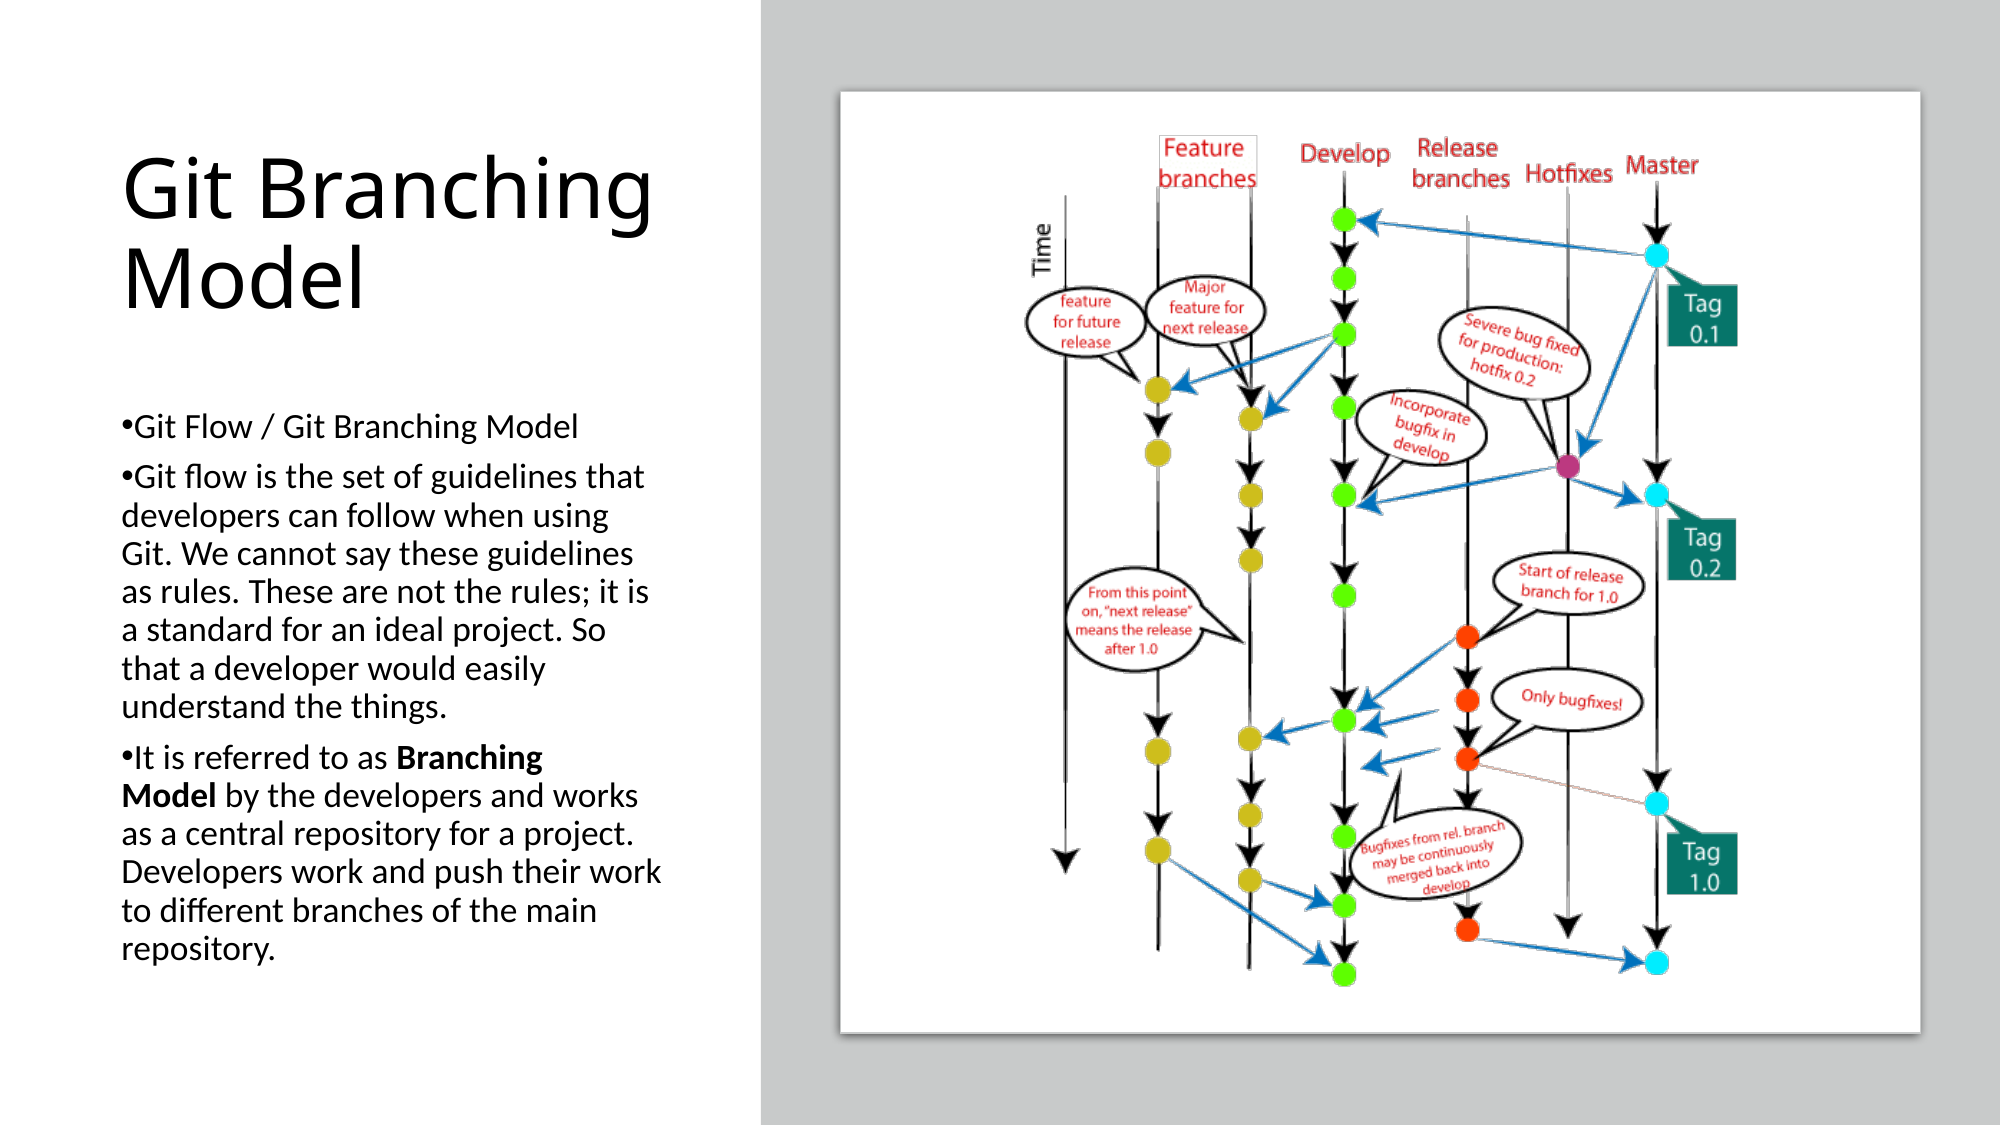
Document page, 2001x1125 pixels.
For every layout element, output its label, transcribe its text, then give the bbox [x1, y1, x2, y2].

text_box Git Flow / Git Branching Model Git flow is the set of guidelines that developers can follow when using Git. We cannot say these guidelines as rules. These are not the rules; it is a standard for an ideal project. So that a developer would easily understand the things. It is referred to as Branching Model by the developers and works as a central repository for a project. Developers work and push their work to different branches of the main repository. [106, 399, 682, 1021]
text_box [760, 0, 2000, 1125]
picture [1022, 134, 1739, 995]
text_box Git Branching Model [106, 103, 682, 370]
text_box [839, 90, 1922, 1034]
